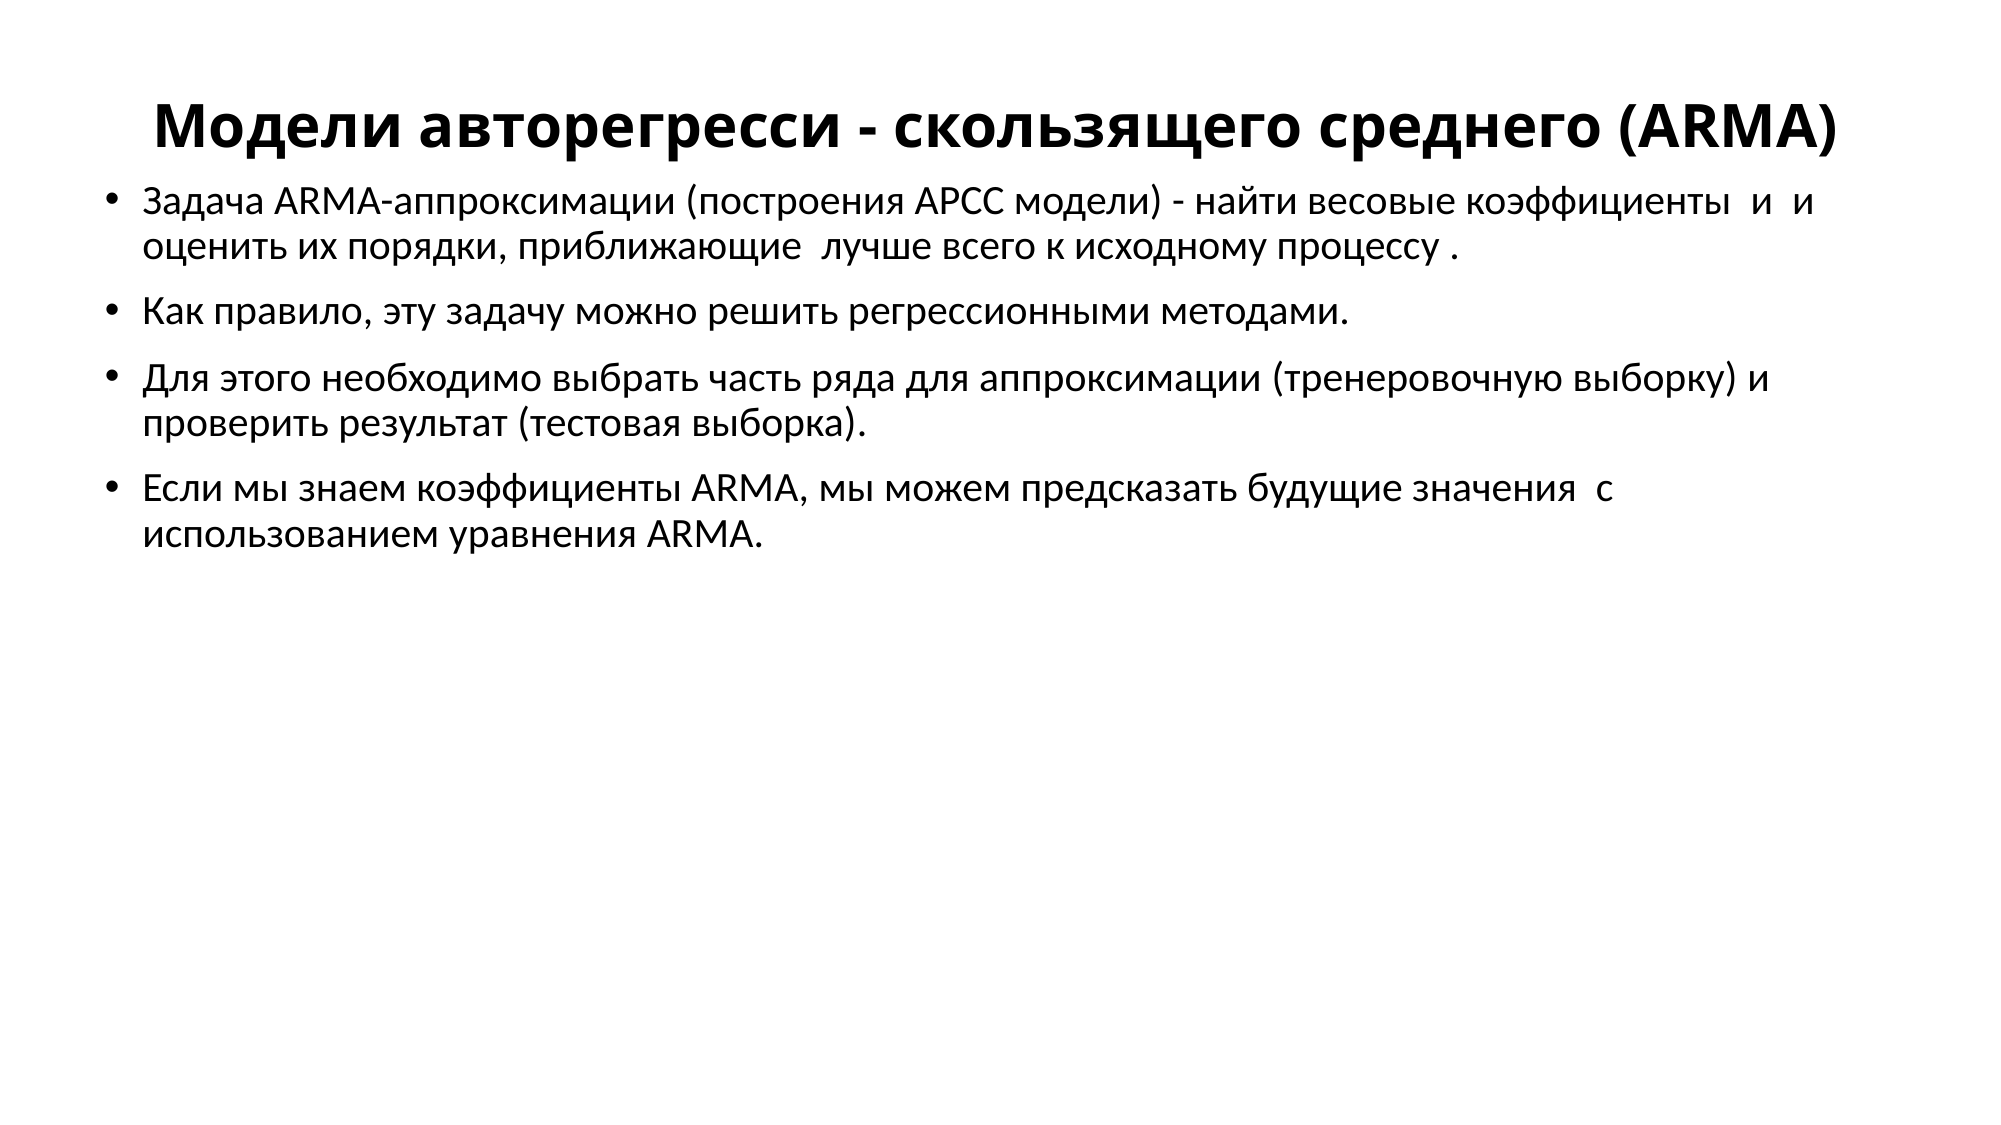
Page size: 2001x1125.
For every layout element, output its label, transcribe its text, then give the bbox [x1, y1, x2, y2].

title Модели авторегресси - скользящего среднего (ARMA) [137, 59, 1863, 196]
